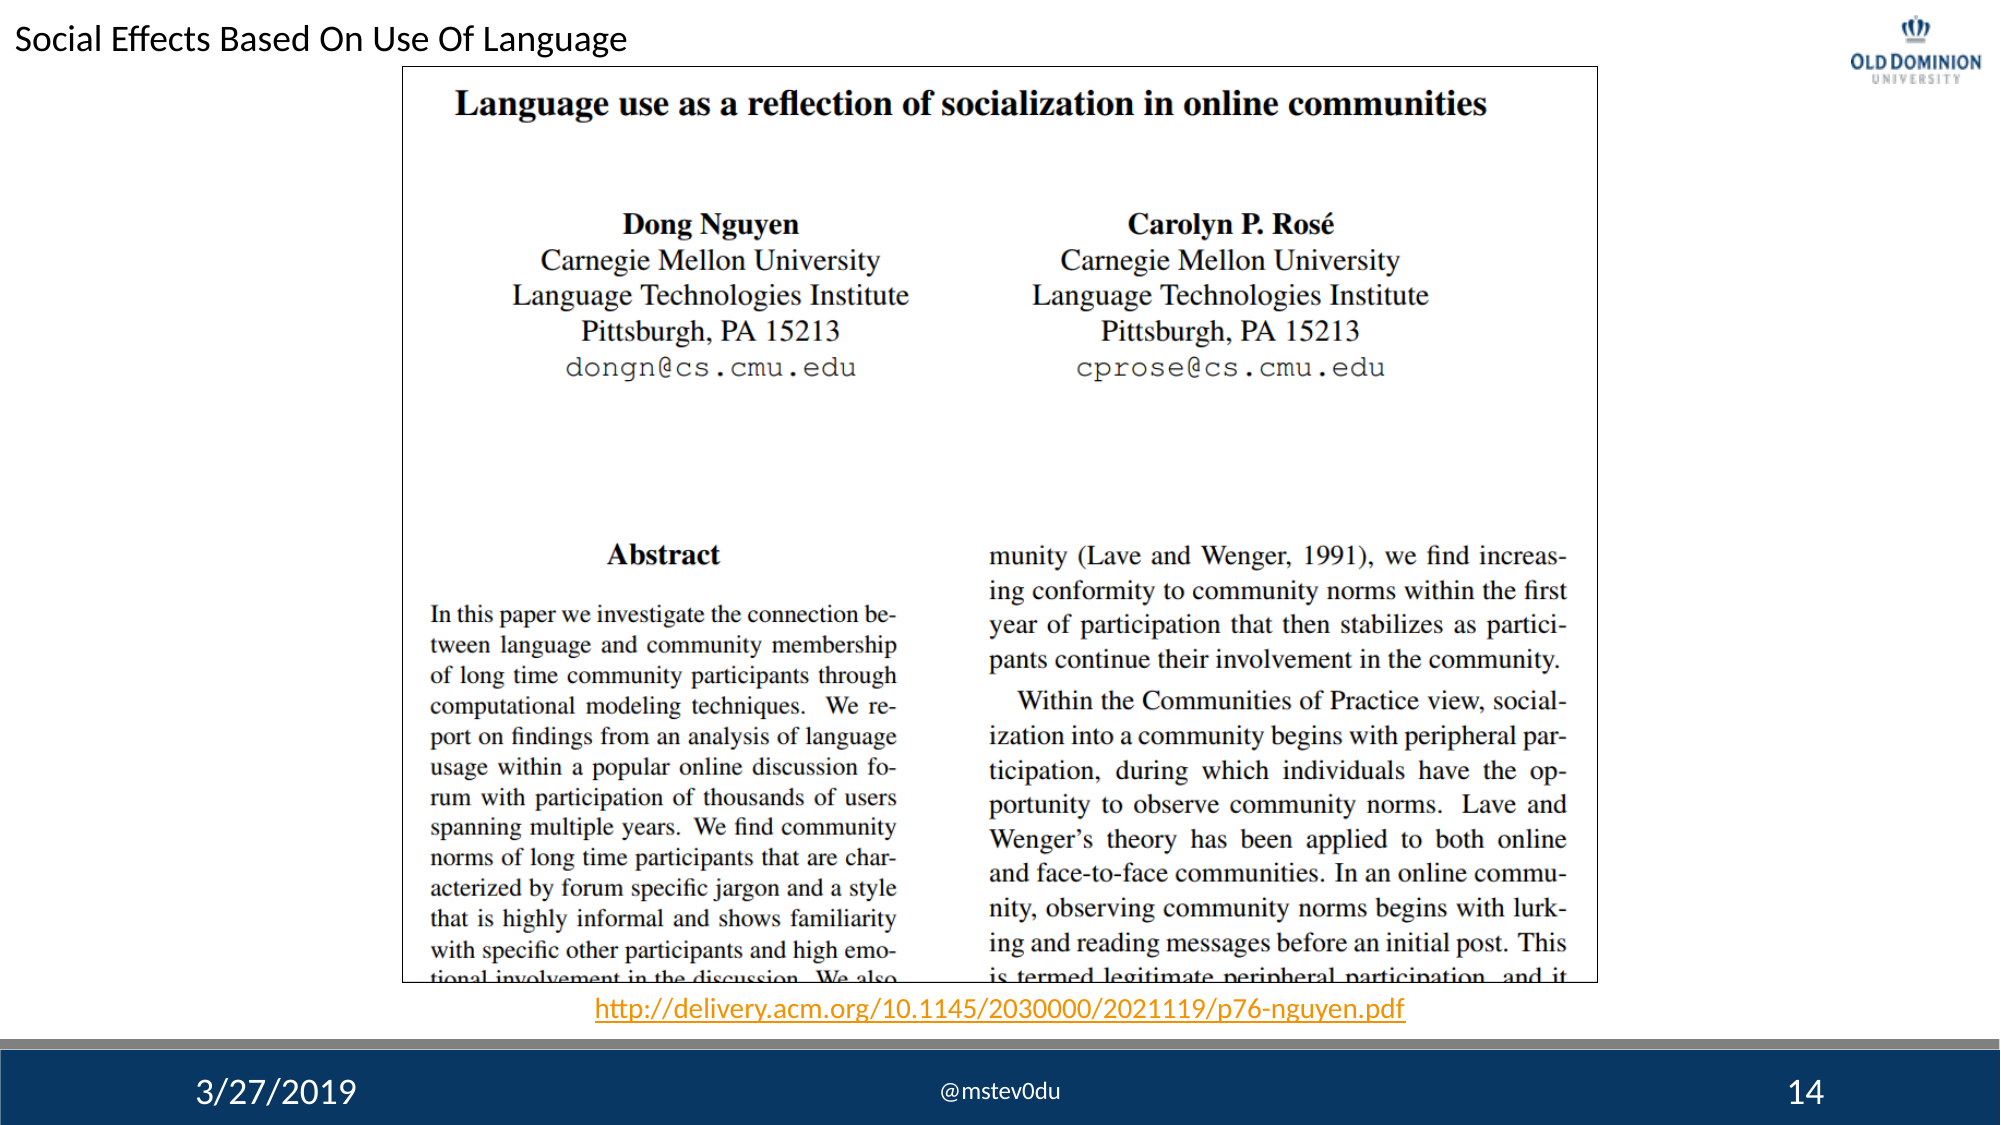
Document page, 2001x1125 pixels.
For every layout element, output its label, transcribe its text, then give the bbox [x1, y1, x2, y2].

text_box Social Effects Based On Use Of Language [0, 6, 1840, 66]
picture [1851, 15, 1982, 84]
slide_number 14 [1624, 1059, 1840, 1120]
text_box http://delivery.acm.org/10.1145/2030000/2021119/p76-nguyen.pdf [0, 982, 2000, 1033]
picture [402, 65, 1598, 983]
footer @mstev0du [604, 1059, 1396, 1120]
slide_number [180, 1059, 586, 1120]
